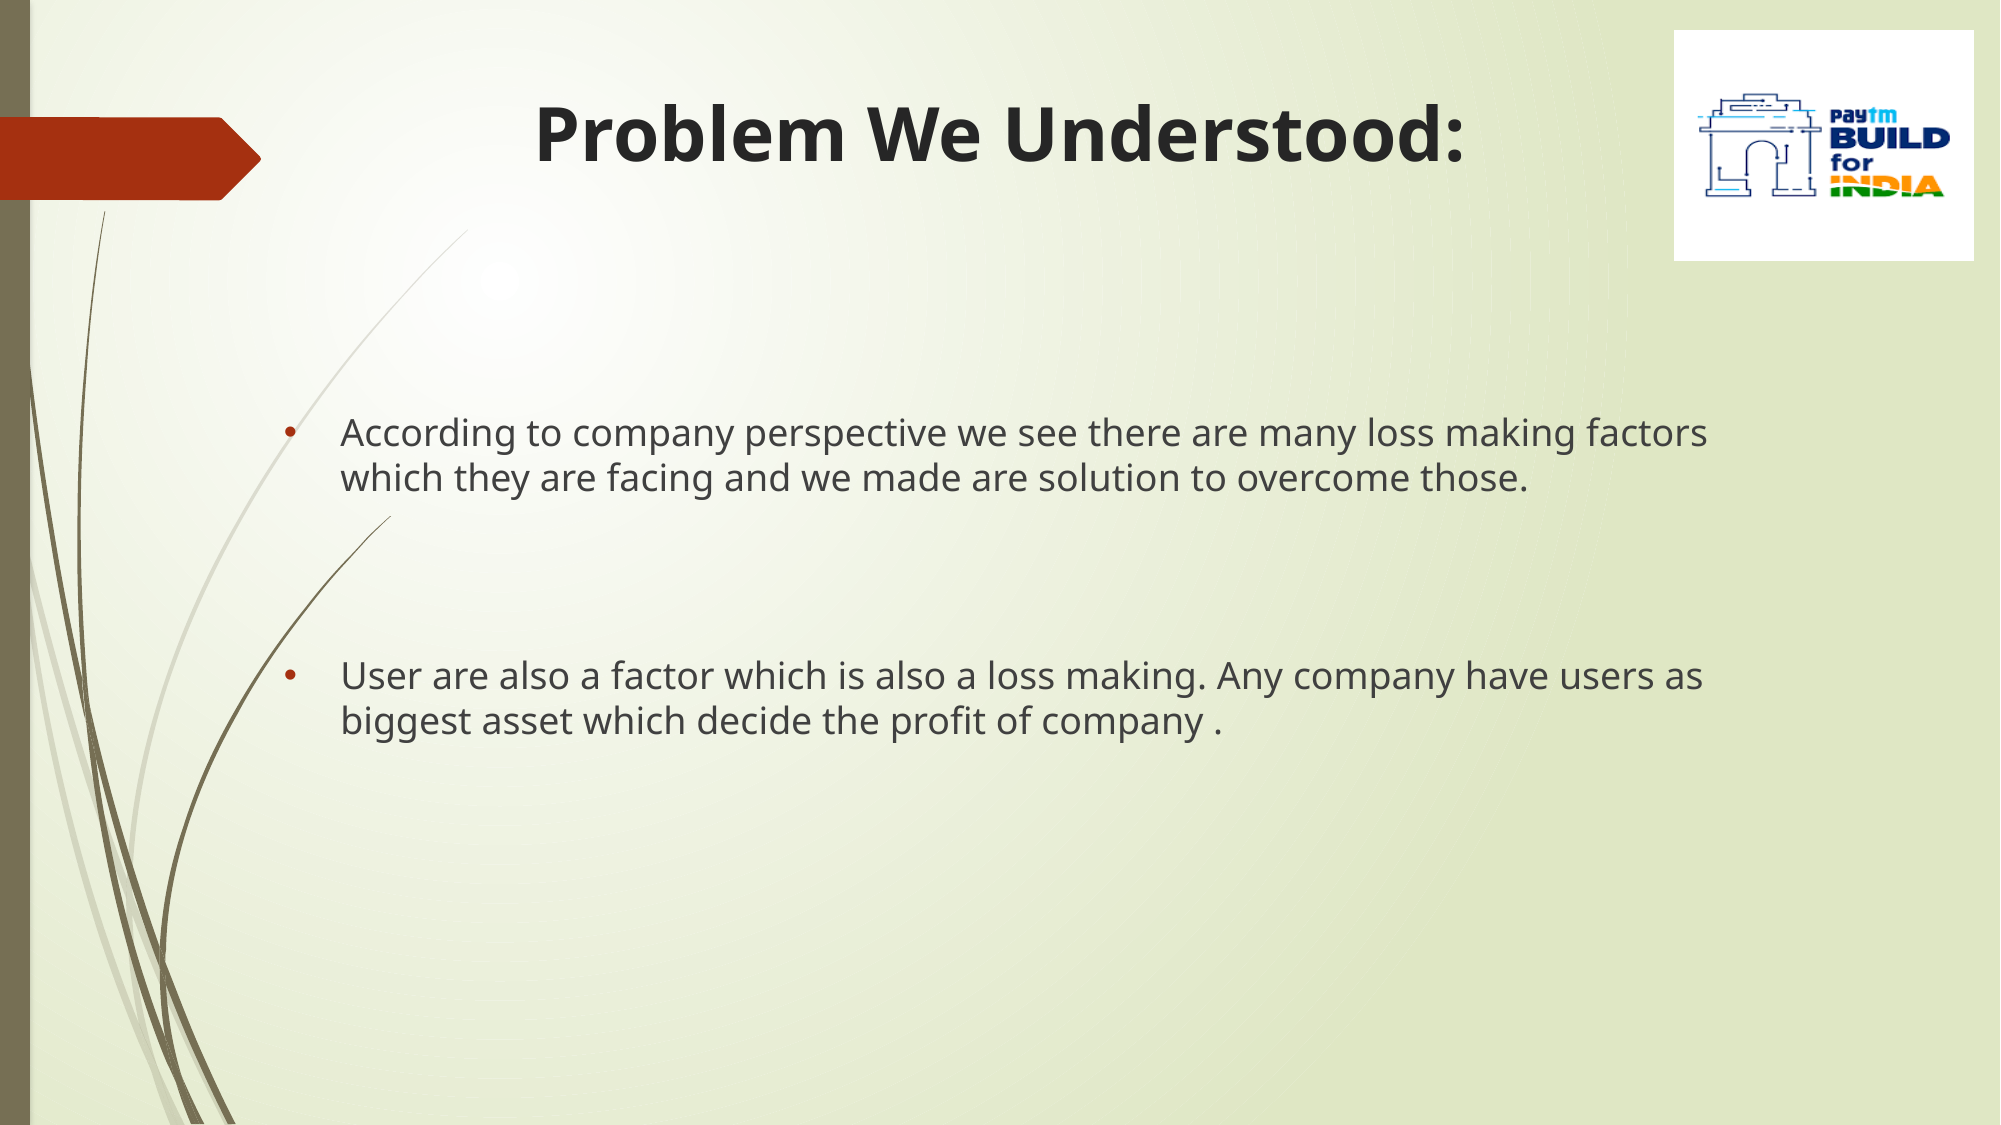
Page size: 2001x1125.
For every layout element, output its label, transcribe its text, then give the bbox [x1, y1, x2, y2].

list According to company perspective we see there are many loss making factors which they are facing and we made are solution to overcome those. User are also a factor which is also a loss making. Any company have users as biggest asset which decide the profit of company . [269, 336, 1732, 956]
title Problem We Understood: [269, 78, 1731, 289]
picture [1674, 30, 1975, 261]
